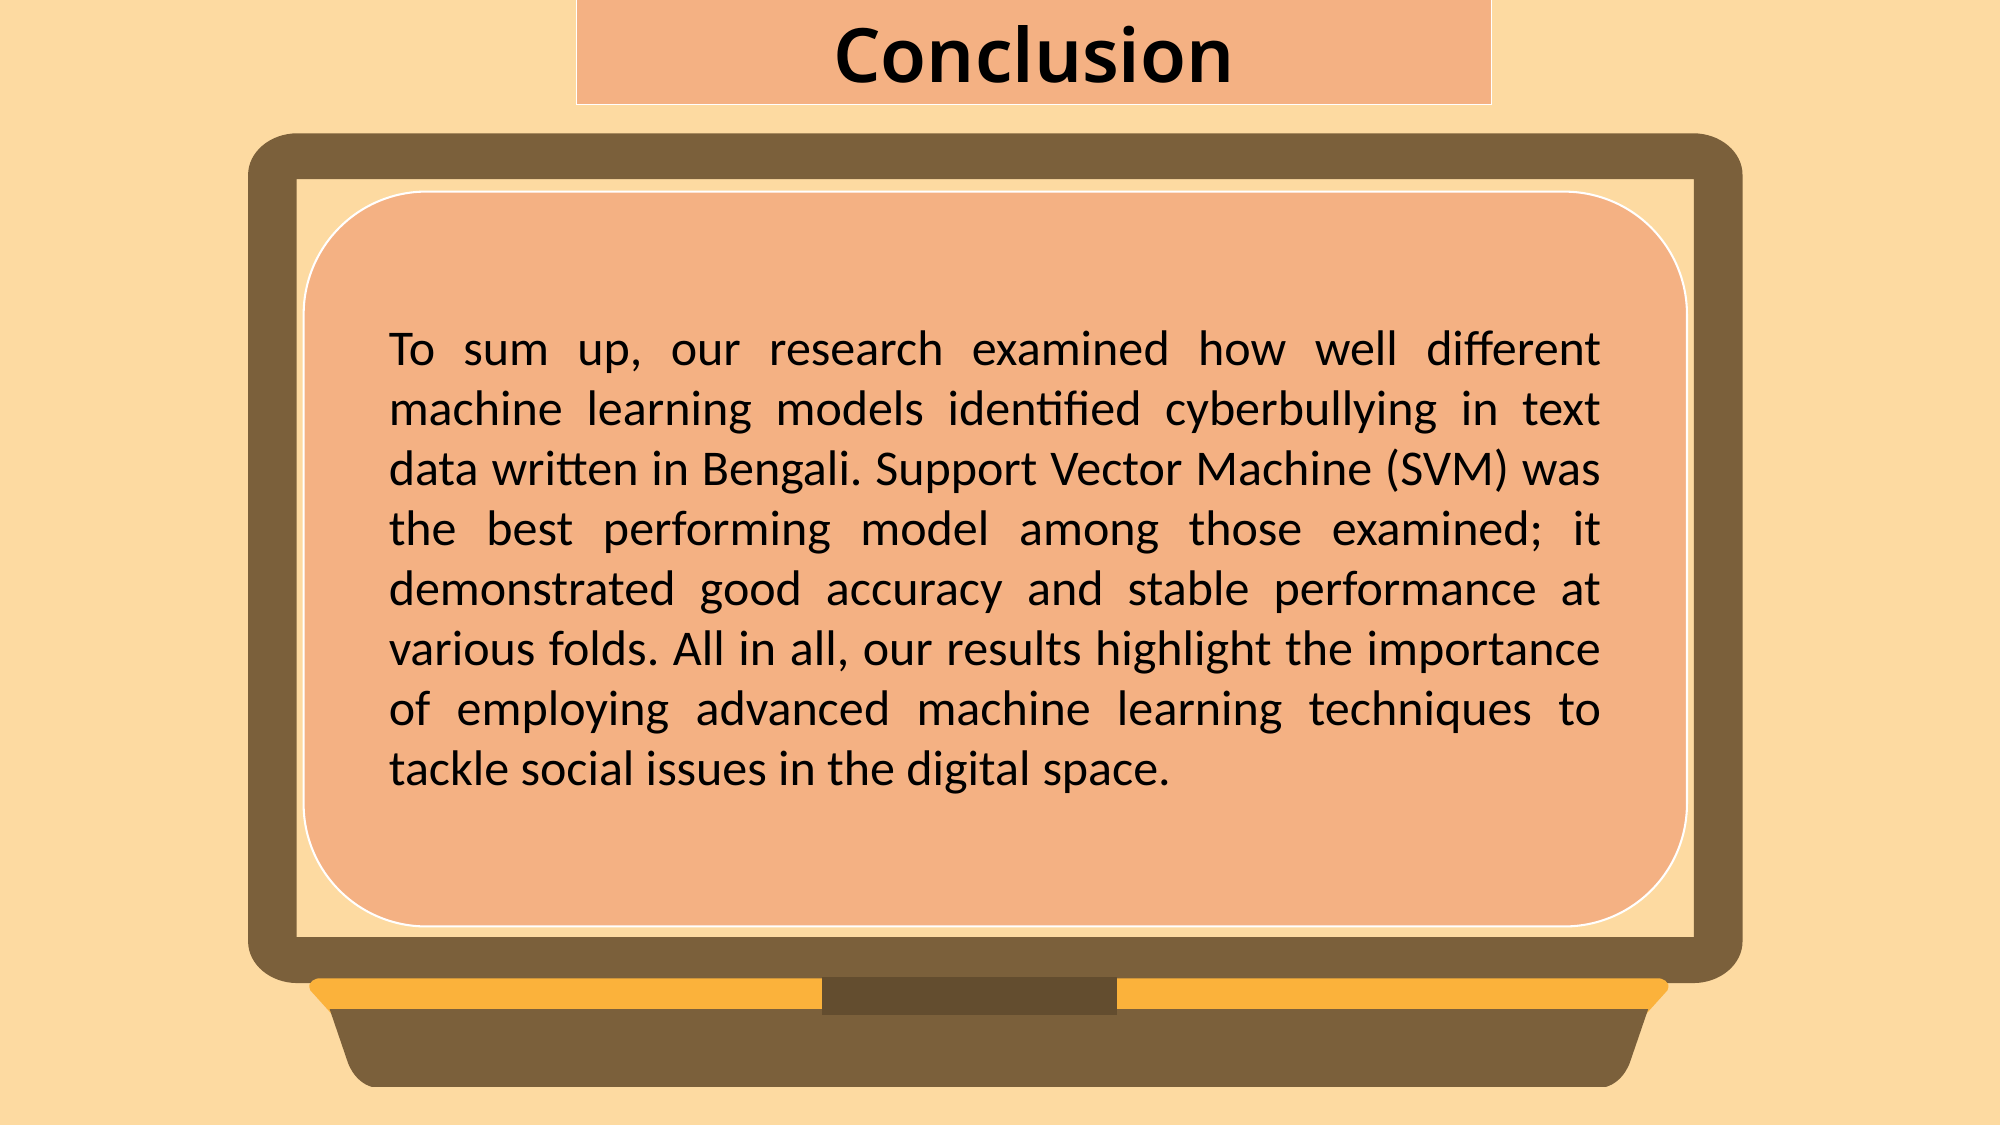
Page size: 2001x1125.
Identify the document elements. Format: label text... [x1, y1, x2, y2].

text_box [1118, 978, 1669, 1012]
text_box [309, 978, 821, 1013]
text_box [821, 977, 1118, 1015]
text_box [248, 133, 1743, 984]
text_box To sum up, our research examined how well different machine learning models identified cyberbullying in text data written in Bengali. Support Vector Machine (SVM) was the best performing model among those examined; it demonstrated good accuracy and stable performance at various folds. All in all, our results highlight the importance of employing advanced machine learning techniques to tackle social issues in the digital space. [374, 308, 1617, 803]
text_box [329, 1009, 1649, 1087]
text_box Conclusion [576, 0, 1492, 105]
text_box [302, 190, 1689, 928]
